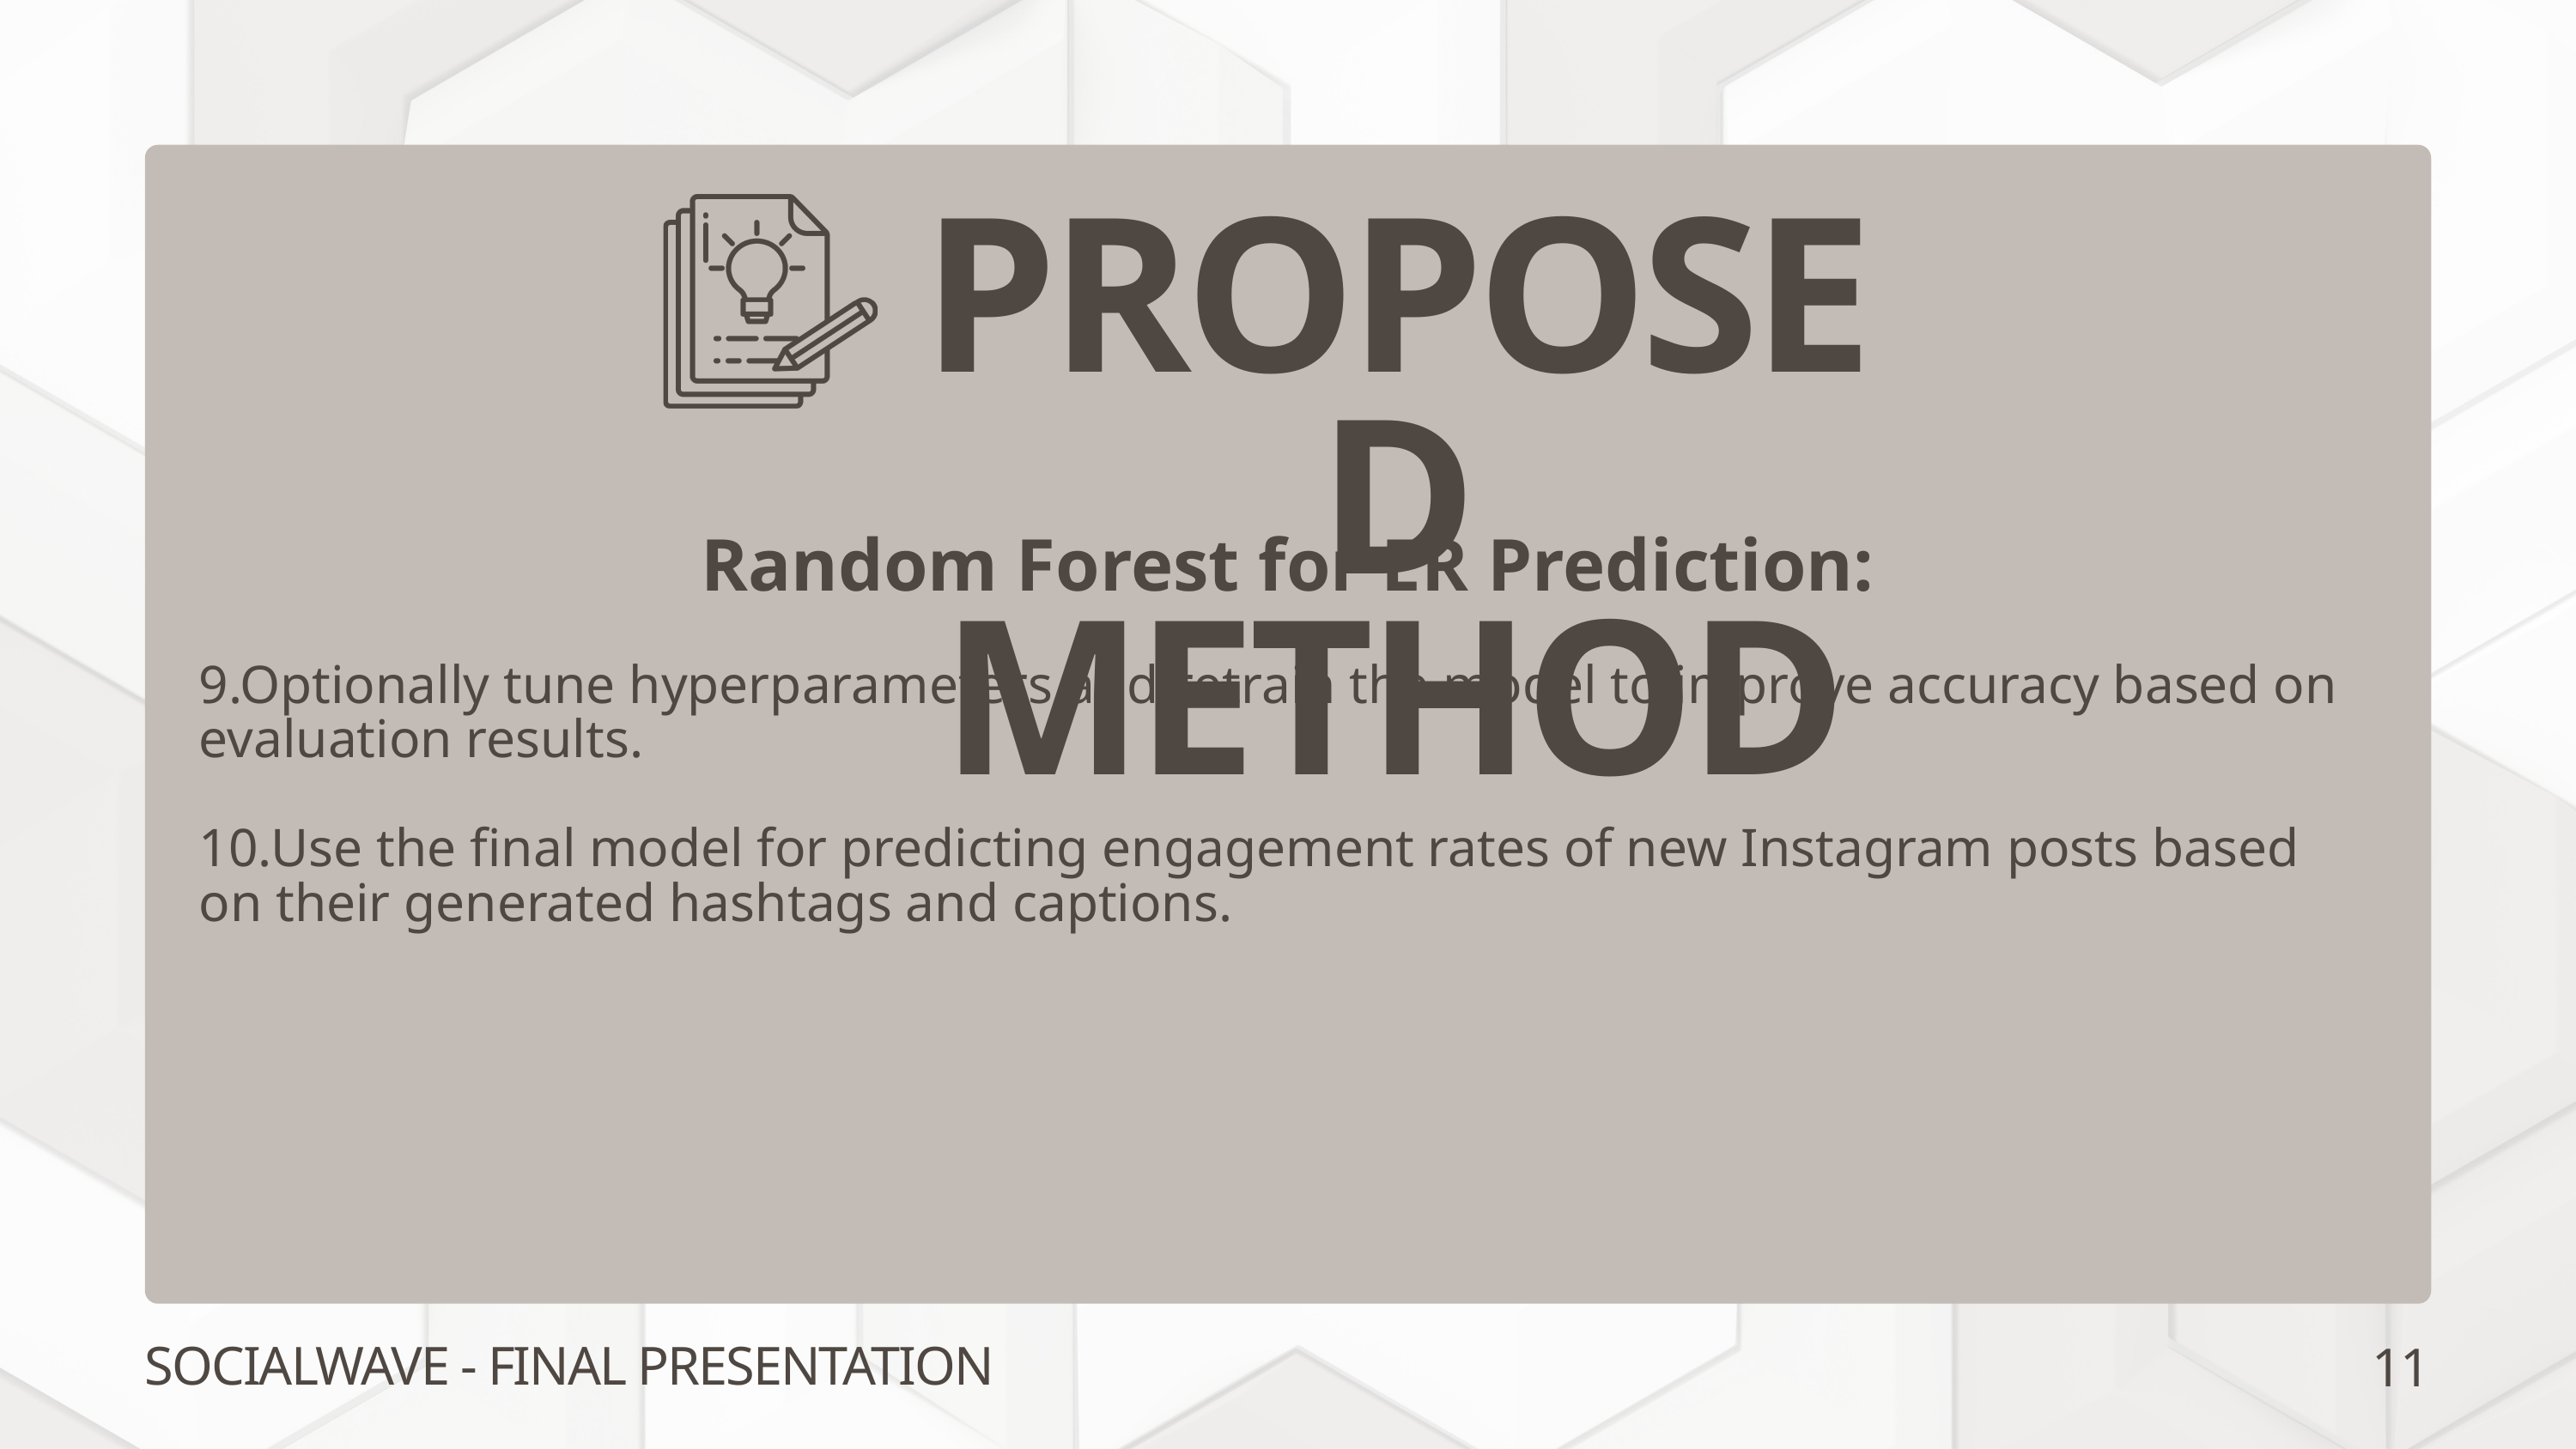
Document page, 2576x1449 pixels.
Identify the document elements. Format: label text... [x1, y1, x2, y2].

text_box 11 [2371, 1337, 2432, 1397]
text_box [0, 0, 2576, 1449]
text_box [144, 144, 2432, 1304]
text_box SOCIALWAVE - FINAL PRESENTATION [144, 1345, 1564, 1396]
